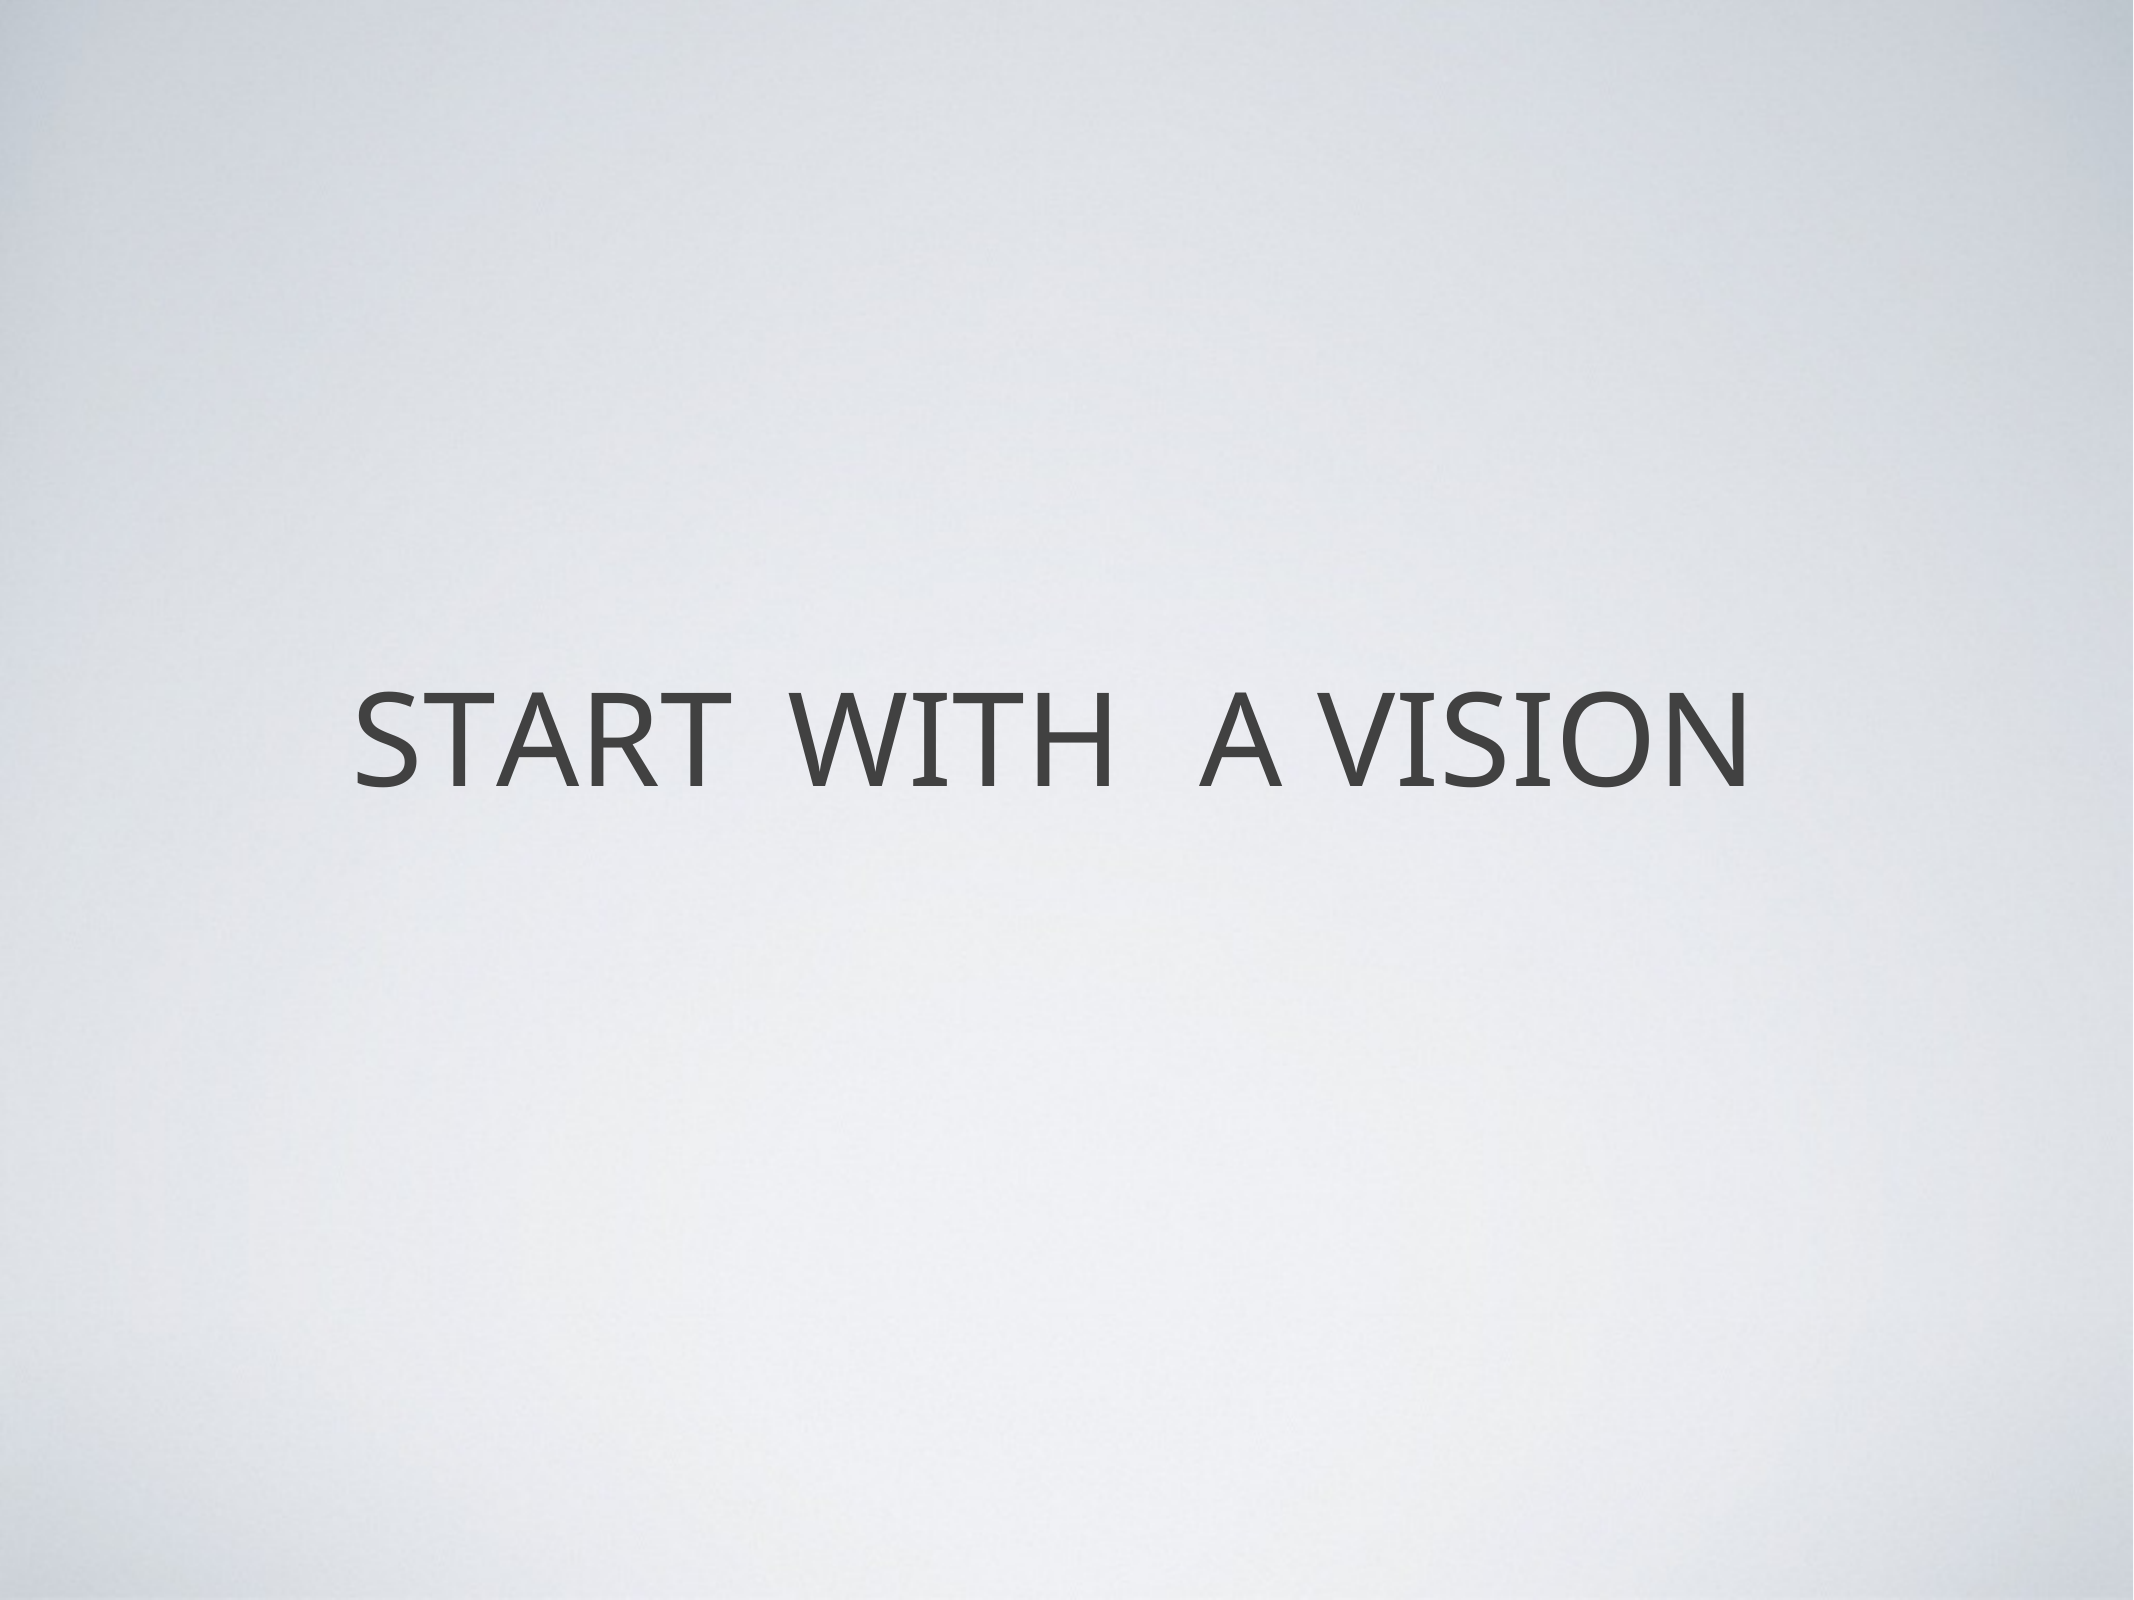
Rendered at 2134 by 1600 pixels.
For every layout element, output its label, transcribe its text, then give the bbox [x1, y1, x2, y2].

text_box [0, 0, 2134, 1600]
text_box START [349, 679, 785, 834]
text_box A VISION [1197, 679, 1806, 834]
text_box WITH [785, 679, 1192, 834]
